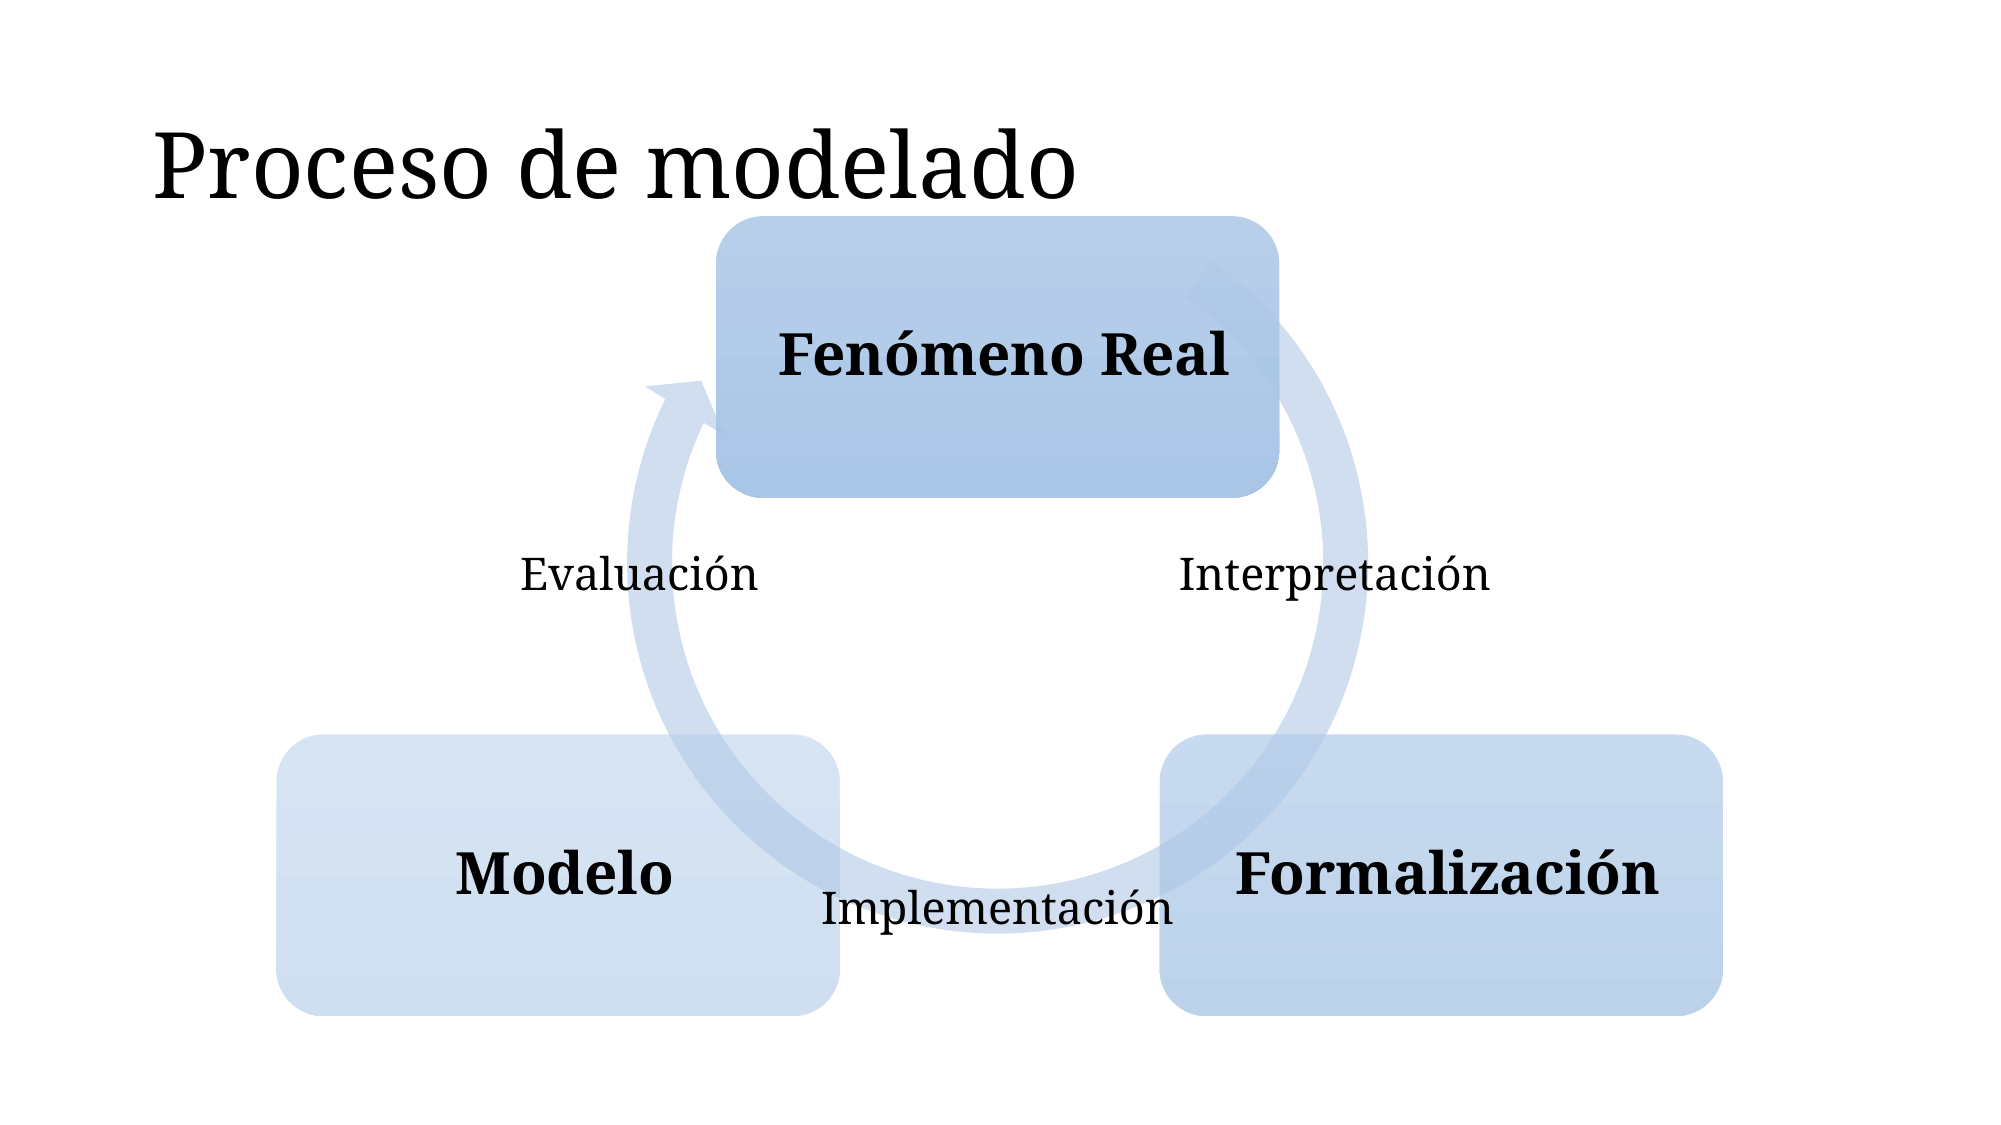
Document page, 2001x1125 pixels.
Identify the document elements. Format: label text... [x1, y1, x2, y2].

title Proceso de modelado [137, 59, 1863, 278]
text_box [272, 216, 1723, 1017]
